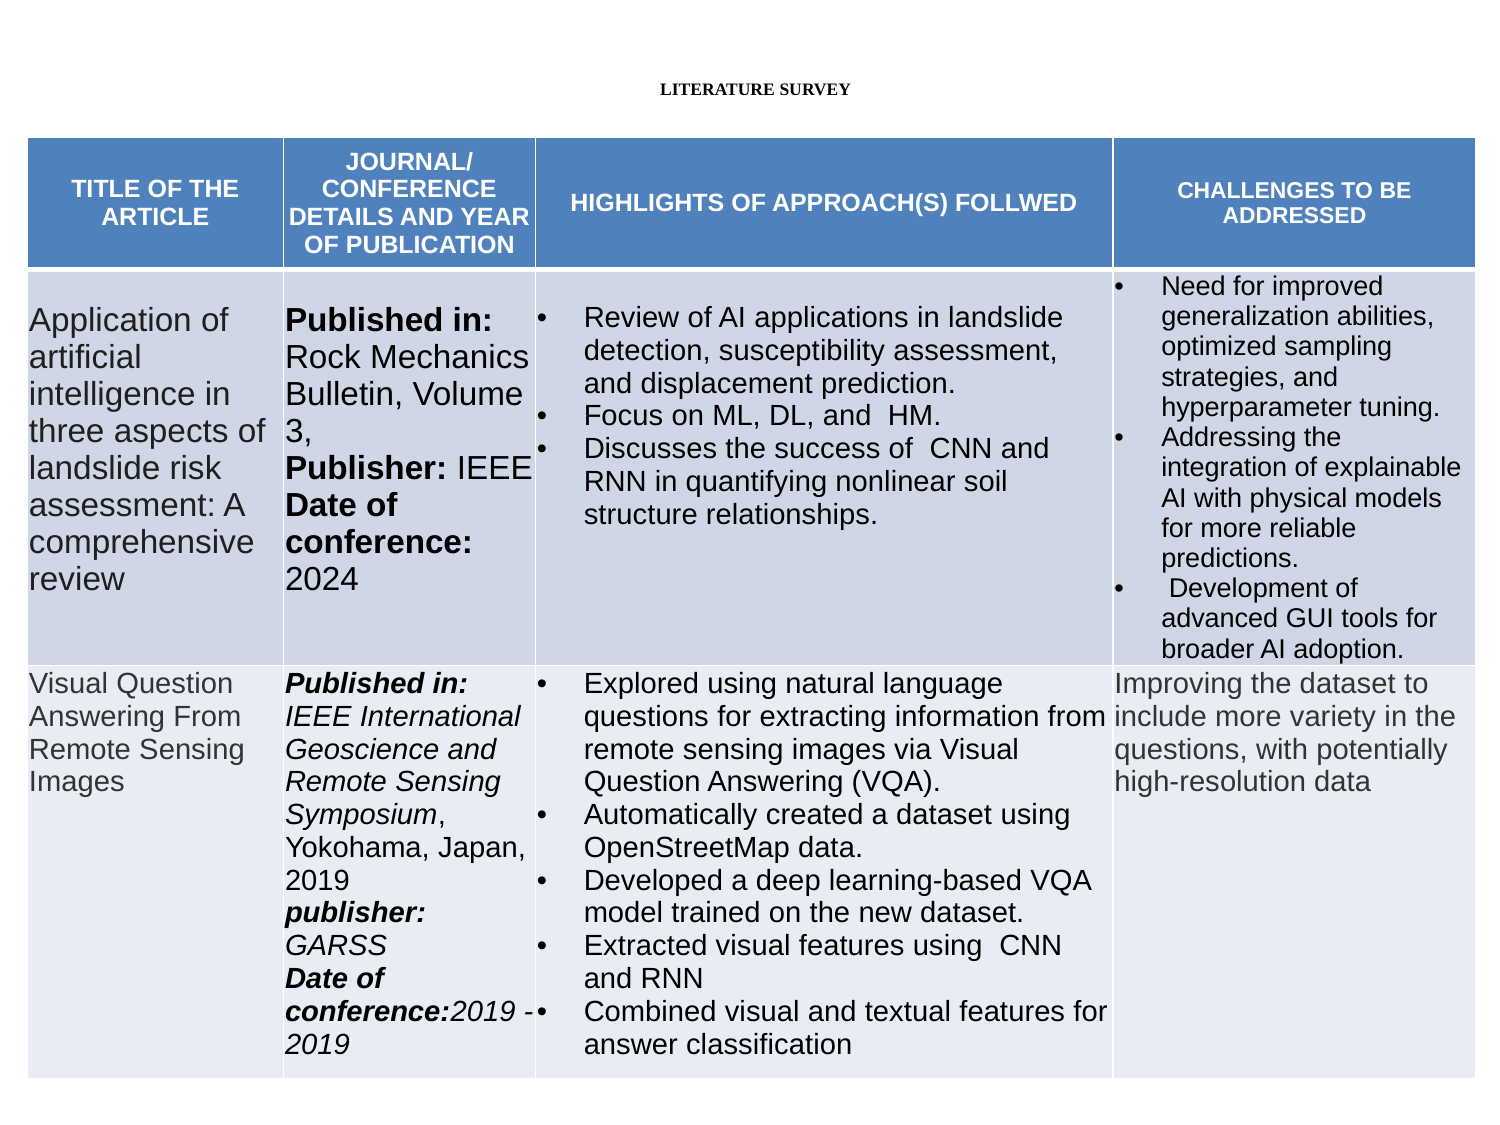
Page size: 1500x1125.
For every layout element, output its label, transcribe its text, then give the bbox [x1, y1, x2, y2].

title LITERATURE SURVEY [72, 44, 1451, 121]
table_cell Review of AI applications in landslide detection, susceptibility assessment, and displacement prediction. Focus on ML, DL, and HM. Discusses the success of CNN and RNN in quantifying nonlinear soil structure relationships. [536, 272, 1112, 665]
table_header TITLE OF THE ARTICLE [28, 138, 283, 267]
table_header HIGHLIGHTS OF APPROACH(S) FOLLWED [536, 138, 1112, 267]
table_header CHALLENGES TO BE ADDRESSED [1114, 138, 1475, 267]
table_header JOURNAL/CONFERENCE DETAILS AND YEAR OF PUBLICATION [284, 138, 535, 267]
table_cell Published in: Rock Mechanics Bulletin, Volume 3, Publisher: IEEE Date of conference: 2024 [284, 272, 535, 665]
table_cell Application of artificial intelligence in three aspects of landslide risk assessment: A comprehensive review [28, 272, 283, 665]
table_cell Visual Question Answering From Remote Sensing Images [28, 666, 283, 1078]
table_cell Published in: IEEE International Geoscience and Remote Sensing Symposium, Yokohama, Japan, 2019 publisher: GARSS Date of conference:2019 - 2019 [284, 666, 535, 1078]
table_cell Explored using natural language questions for extracting information from remote sensing images via Visual Question Answering (VQA). Automatically created a dataset using OpenStreetMap data. Developed a deep learning-based VQA model trained on the new dataset. Extracted visual features using CNN and RNN Combined visual and textual features for answer classification [536, 666, 1112, 1078]
table_cell Need for improved generalization abilities, optimized sampling strategies, and hyperparameter tuning. Addressing the integration of explainable AI with physical models for more reliable predictions. Development of advanced GUI tools for broader AI adoption. [1114, 272, 1475, 665]
table_cell Improving the dataset to include more variety in the questions, with potentially high-resolution data [1114, 666, 1475, 1078]
